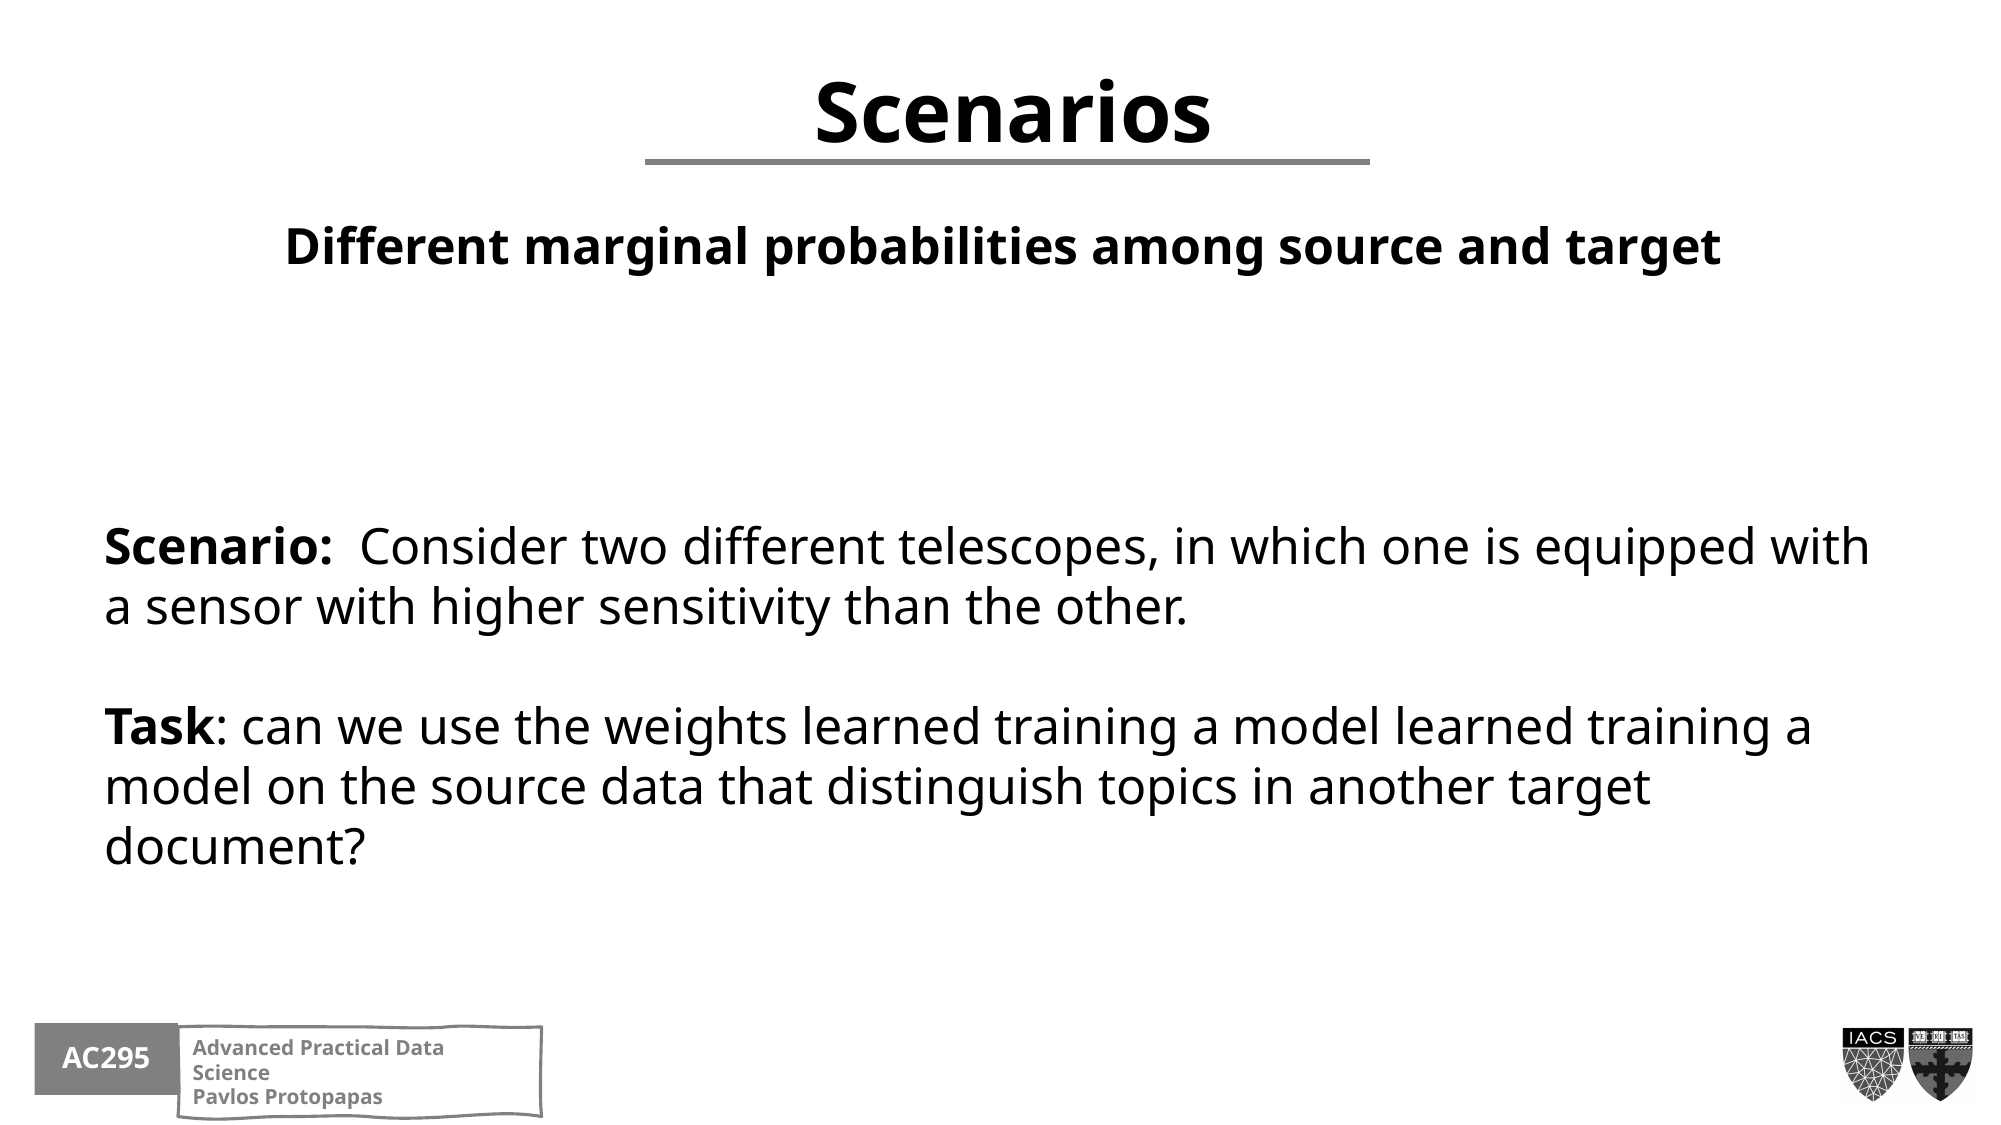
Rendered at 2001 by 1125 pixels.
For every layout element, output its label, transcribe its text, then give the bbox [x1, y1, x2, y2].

list Scenarios [190, 51, 1838, 158]
picture [1838, 1023, 1977, 1107]
